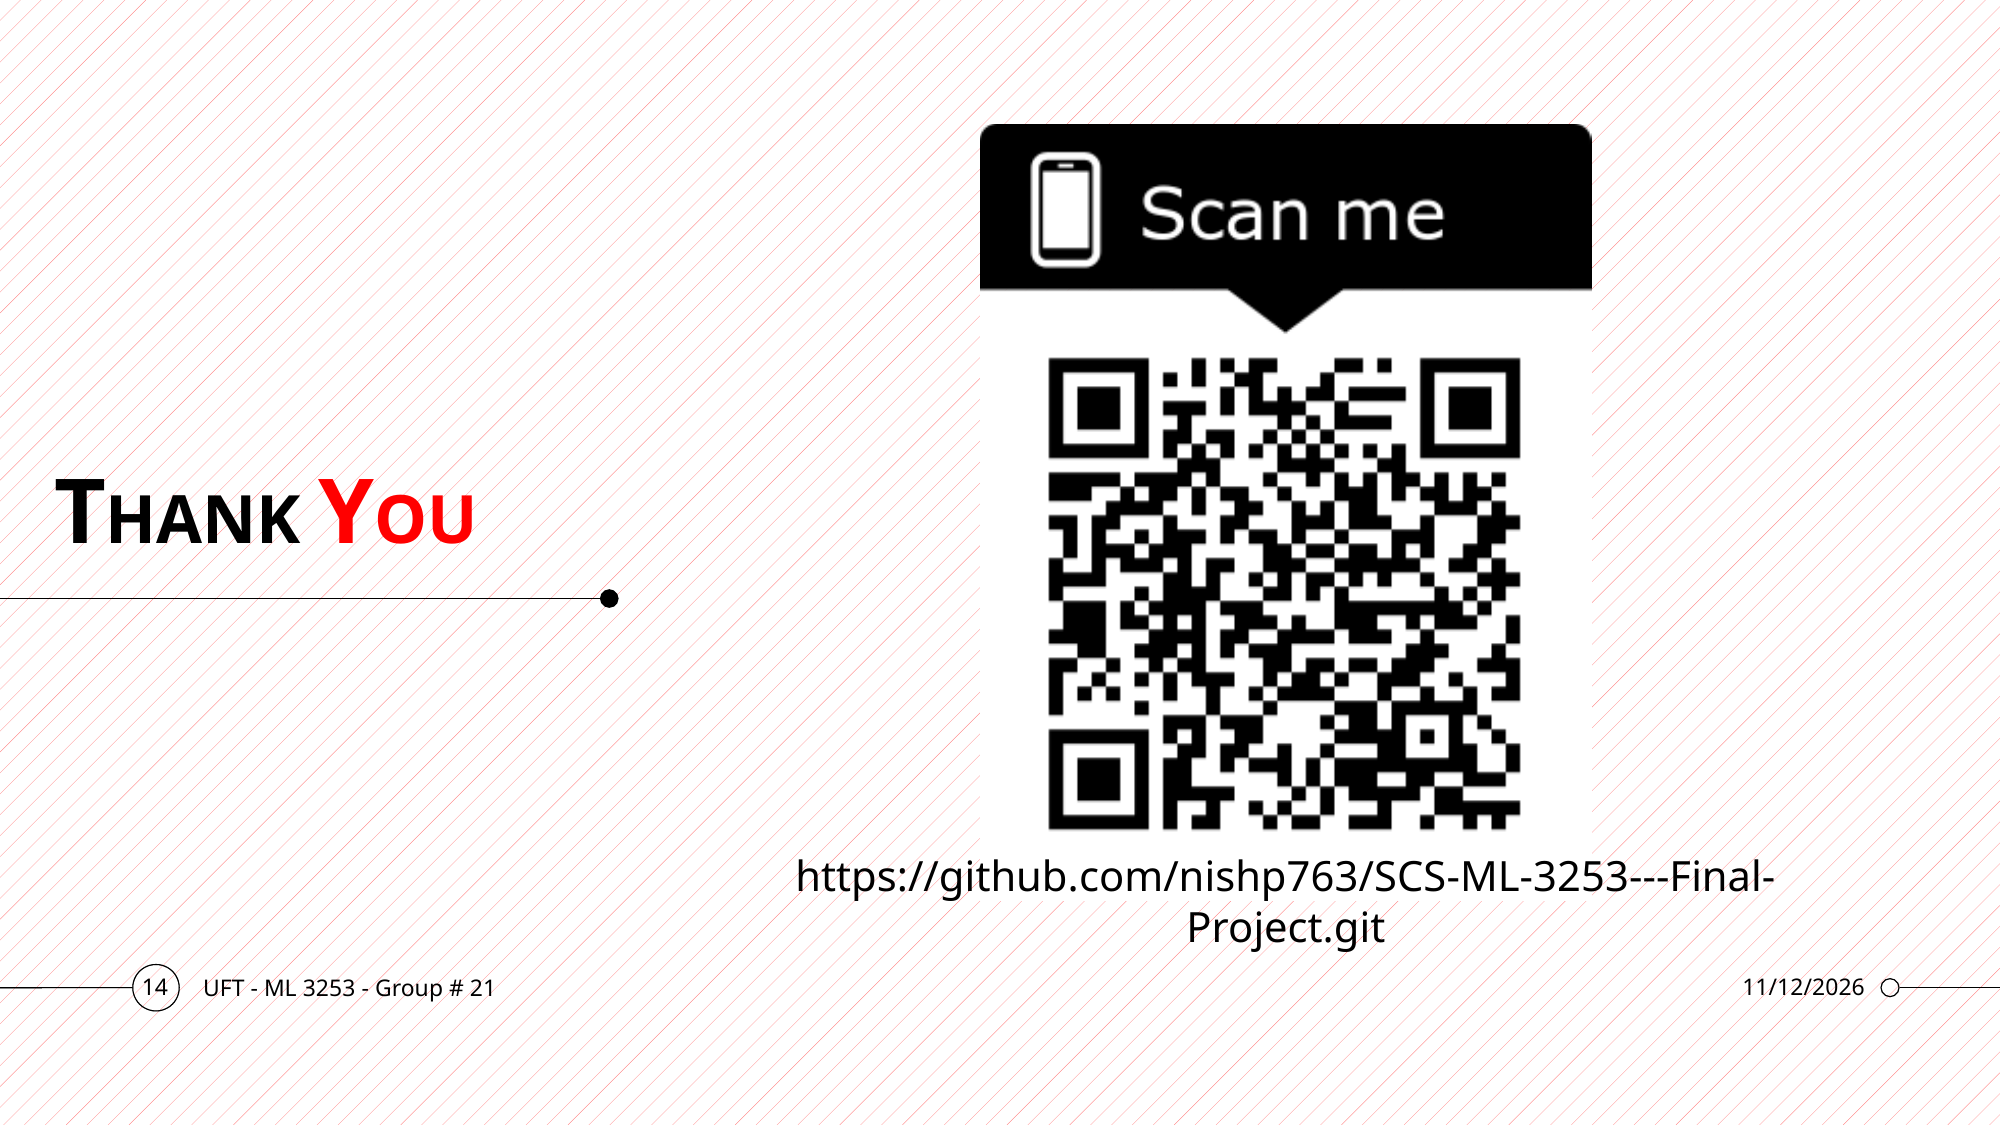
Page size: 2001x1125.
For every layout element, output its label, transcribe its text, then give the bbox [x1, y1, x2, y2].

text_box https://github.com/nishp763/SCS-ML-3253---Final-Project.git [711, 842, 1860, 958]
picture [980, 124, 1592, 901]
title THANK YOU [54, 369, 696, 563]
